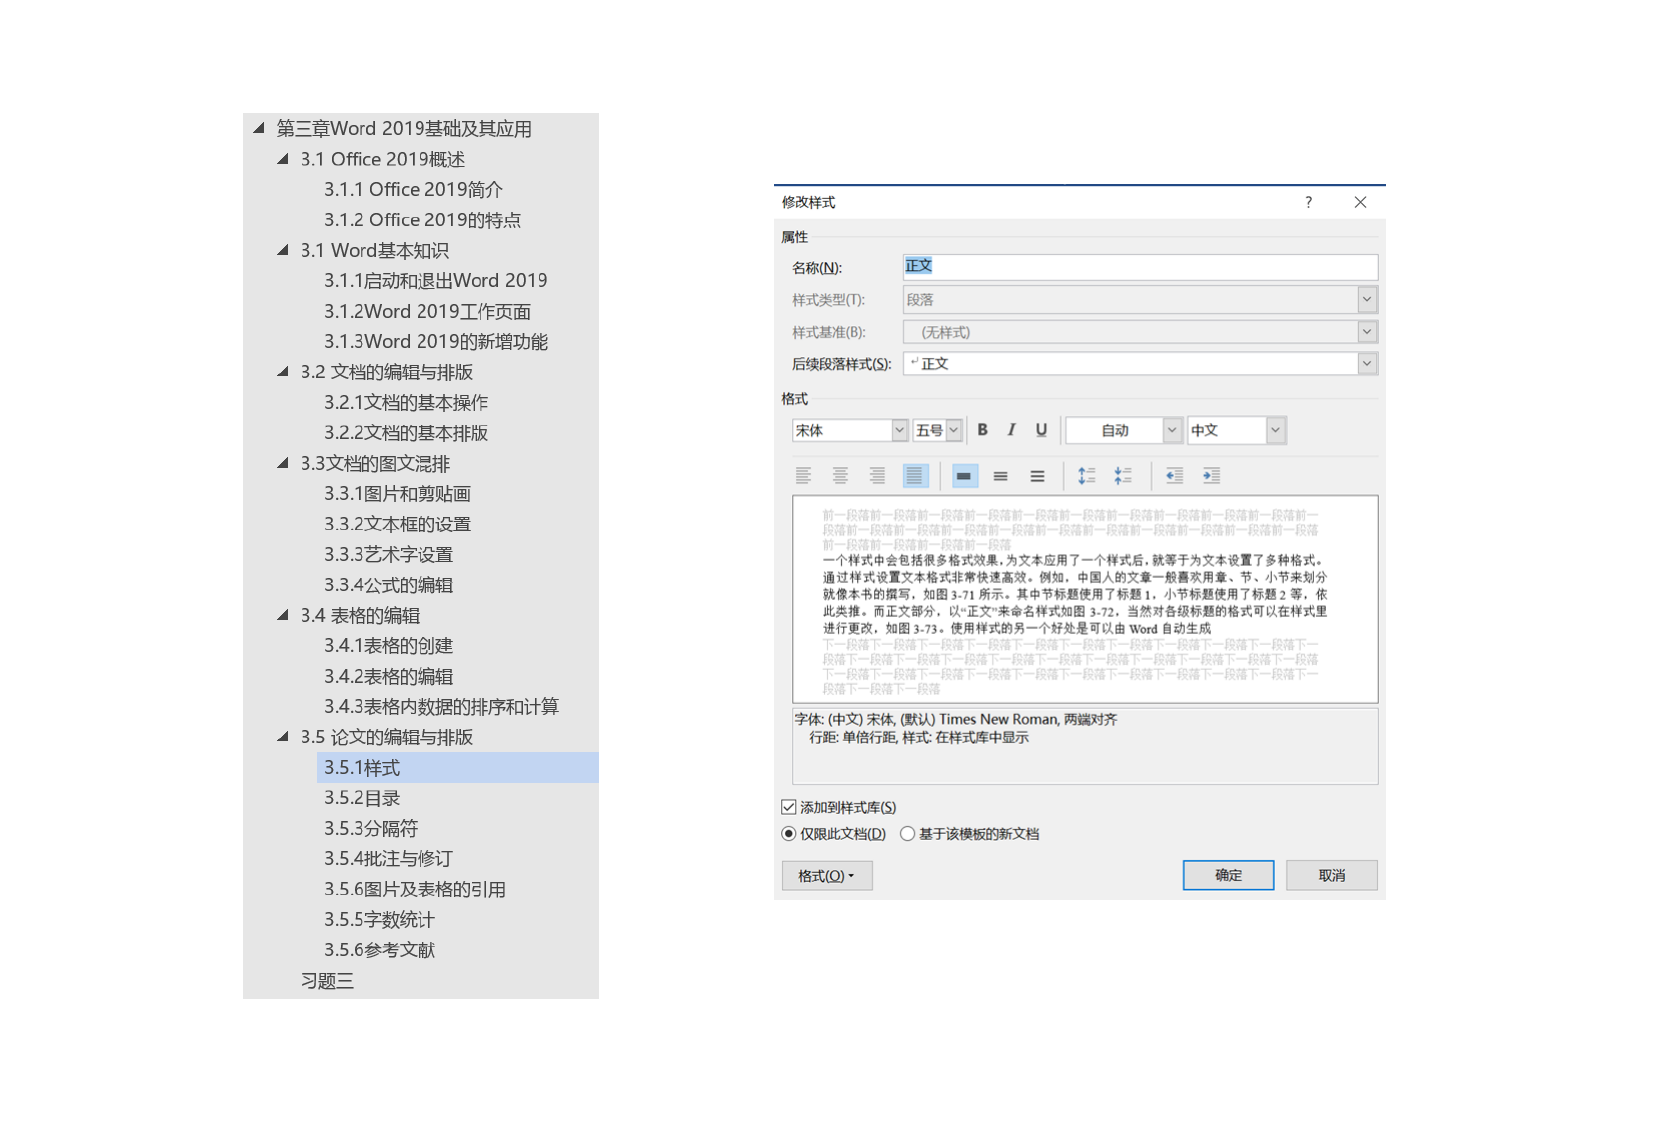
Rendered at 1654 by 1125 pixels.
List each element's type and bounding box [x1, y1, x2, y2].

picture [773, 184, 1386, 900]
picture [243, 113, 599, 1000]
